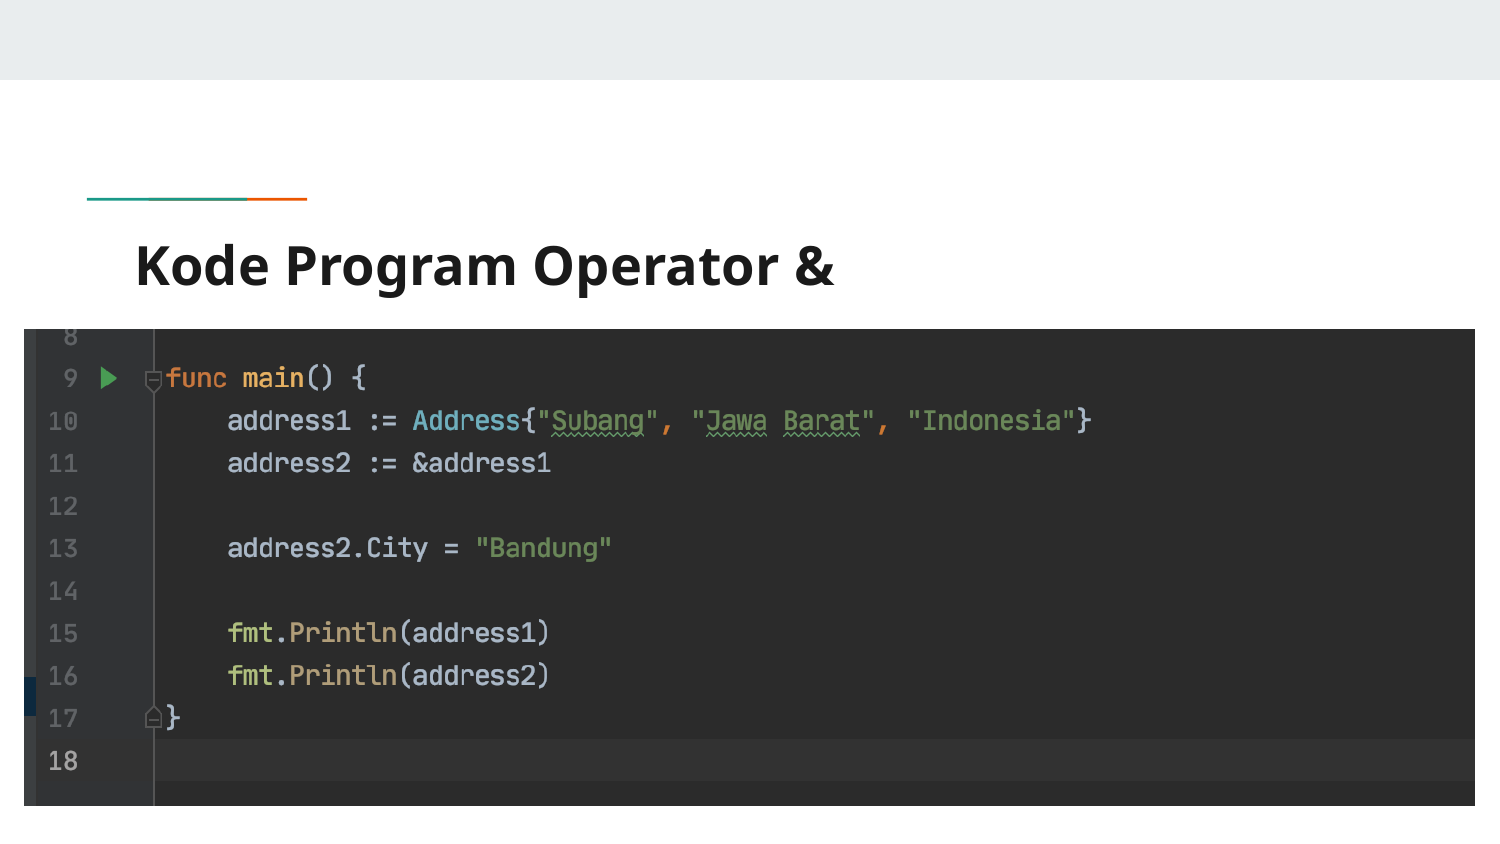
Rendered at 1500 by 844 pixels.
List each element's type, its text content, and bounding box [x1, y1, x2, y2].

picture [24, 328, 1476, 806]
title Kode Program Operator & [119, 216, 1381, 305]
